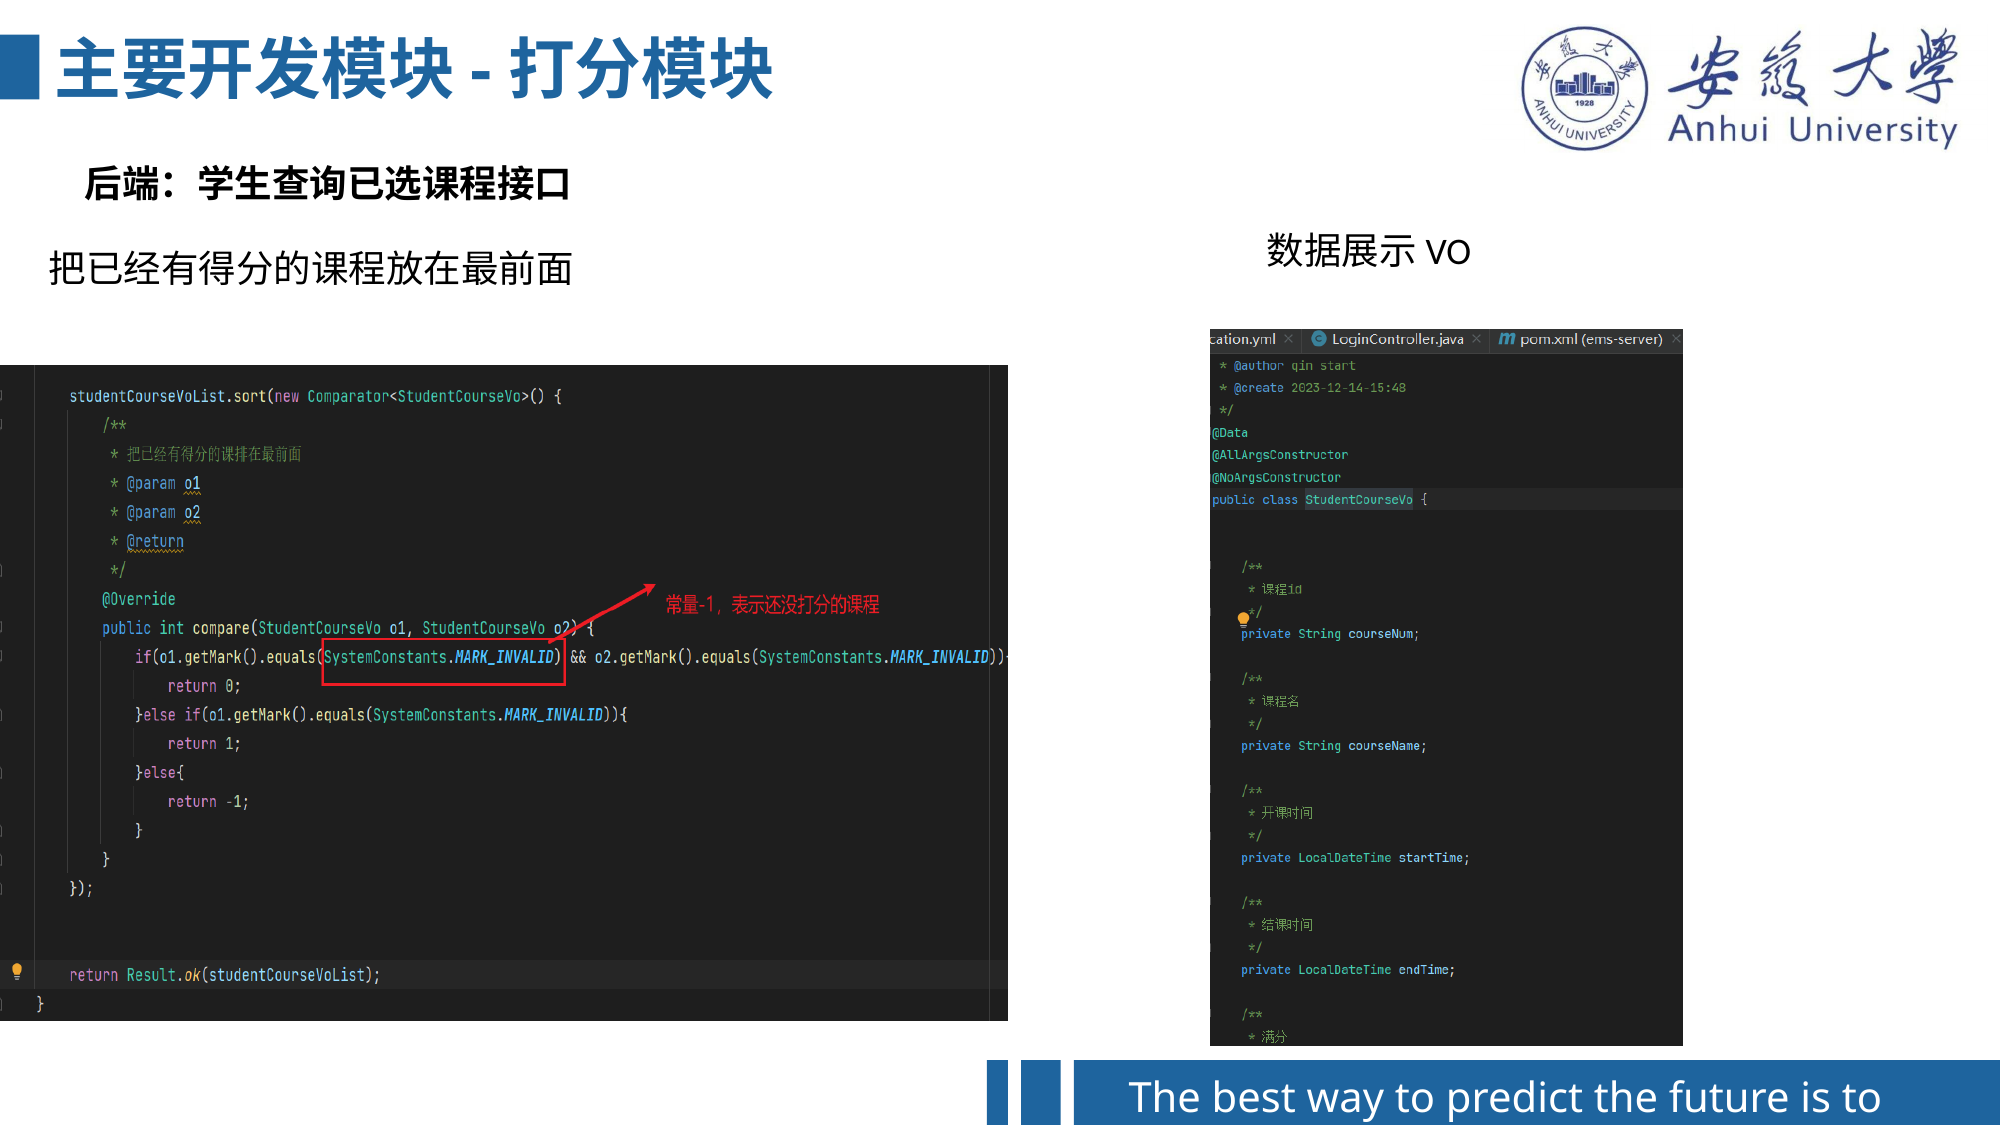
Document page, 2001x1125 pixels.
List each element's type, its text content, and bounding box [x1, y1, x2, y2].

text_box [1020, 1059, 1062, 1125]
text_box [0, 34, 40, 100]
picture [1210, 329, 1683, 1046]
text_box [986, 1059, 1009, 1125]
text_box [1073, 1059, 2000, 1125]
picture [1482, 24, 1988, 153]
text_box The best way to predict the future is to create it [1113, 1063, 1953, 1125]
text_box 数据展示VO [1251, 220, 1486, 280]
picture [0, 364, 1008, 1021]
text_box 主要开发模块-打分模块 [39, 19, 873, 114]
text_box 把已经有得分的课程放在最前面 [33, 237, 589, 298]
text_box 后端：学生查询已选课程接口 [69, 152, 588, 213]
